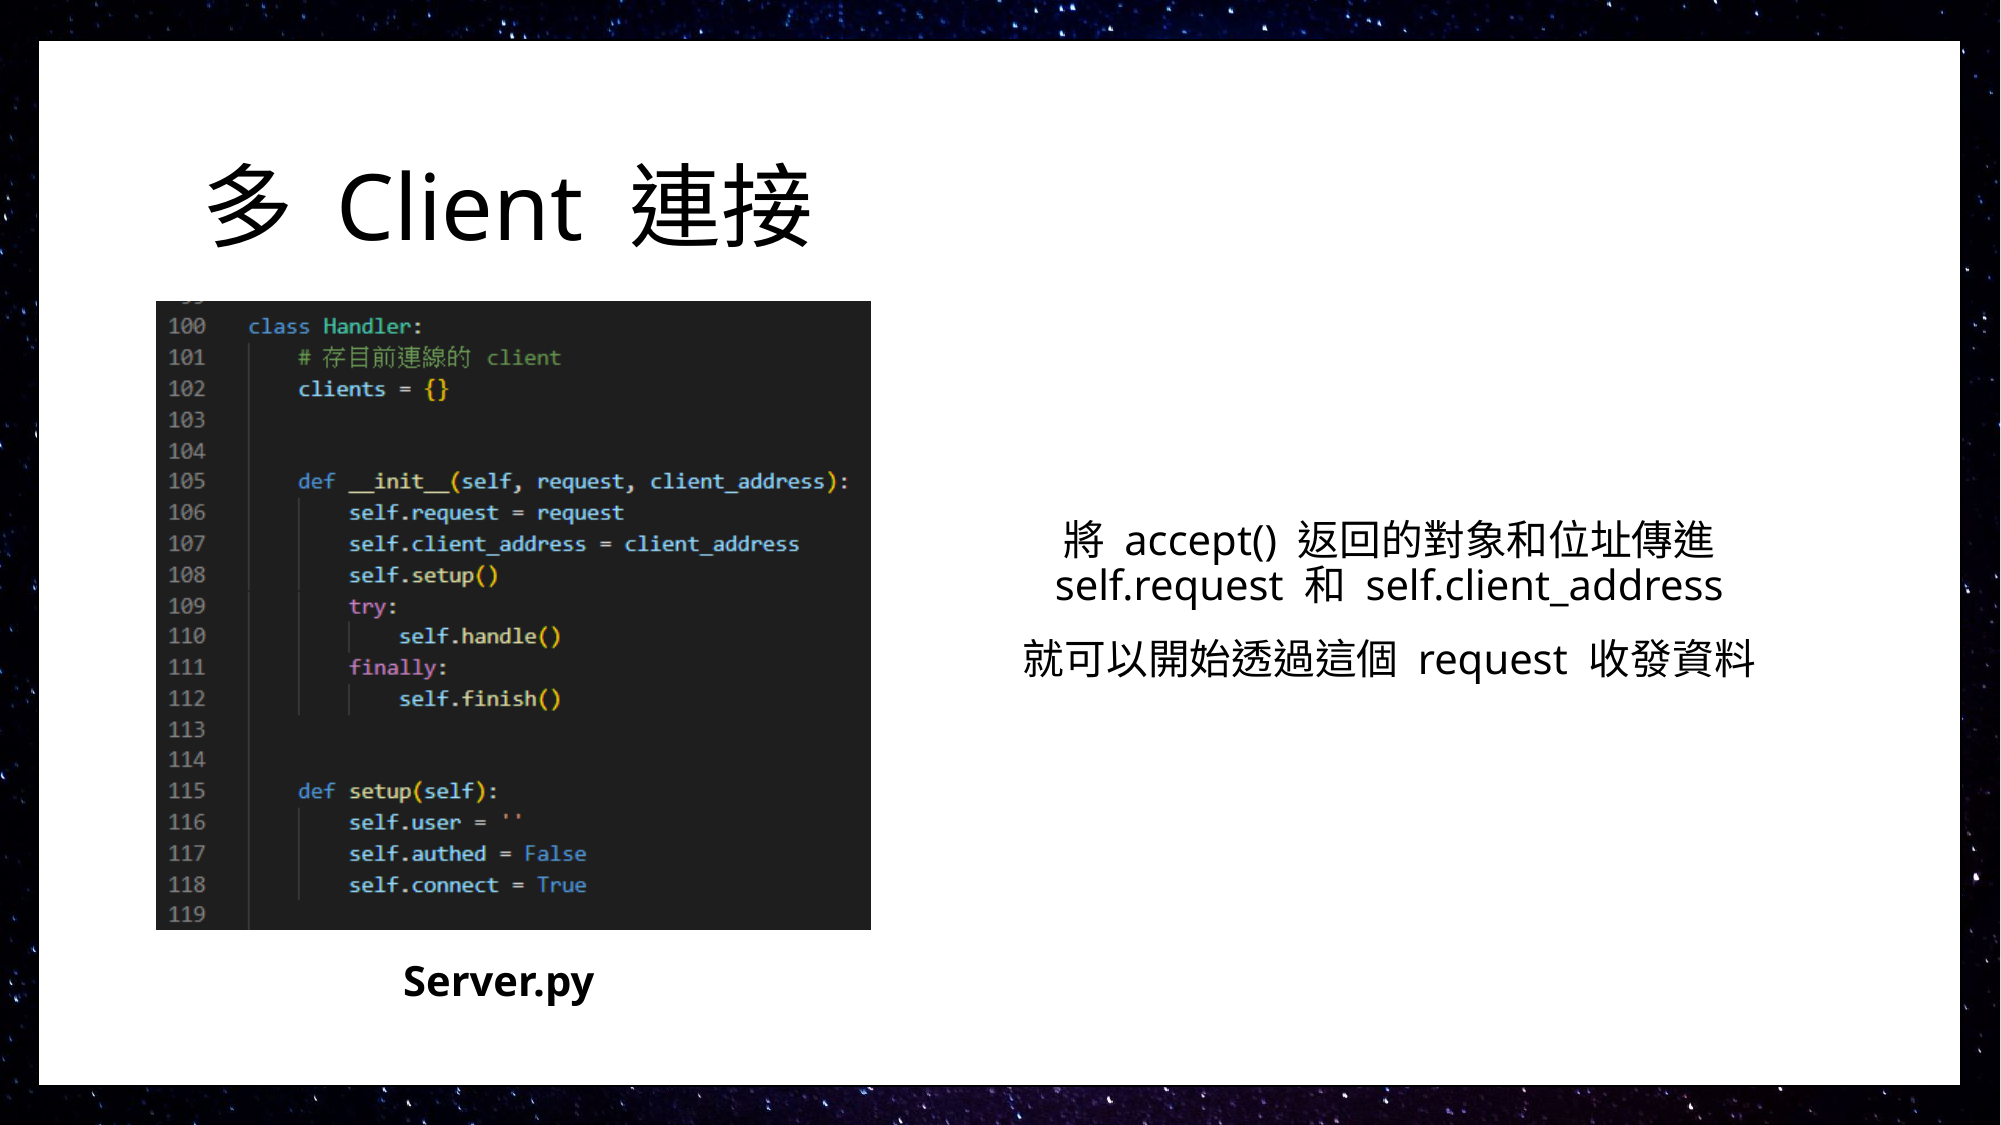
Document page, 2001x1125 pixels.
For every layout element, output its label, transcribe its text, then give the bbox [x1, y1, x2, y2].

list Server.py [187, 952, 803, 1025]
title 多 Client 連接 [187, 99, 1808, 323]
picture [0, 0, 2001, 1125]
text_box 將 accept() 返回的對象和位址傳進 self.request 和 self.client_address 就可以開始透過這個 request 收發資料 [949, 512, 1822, 720]
